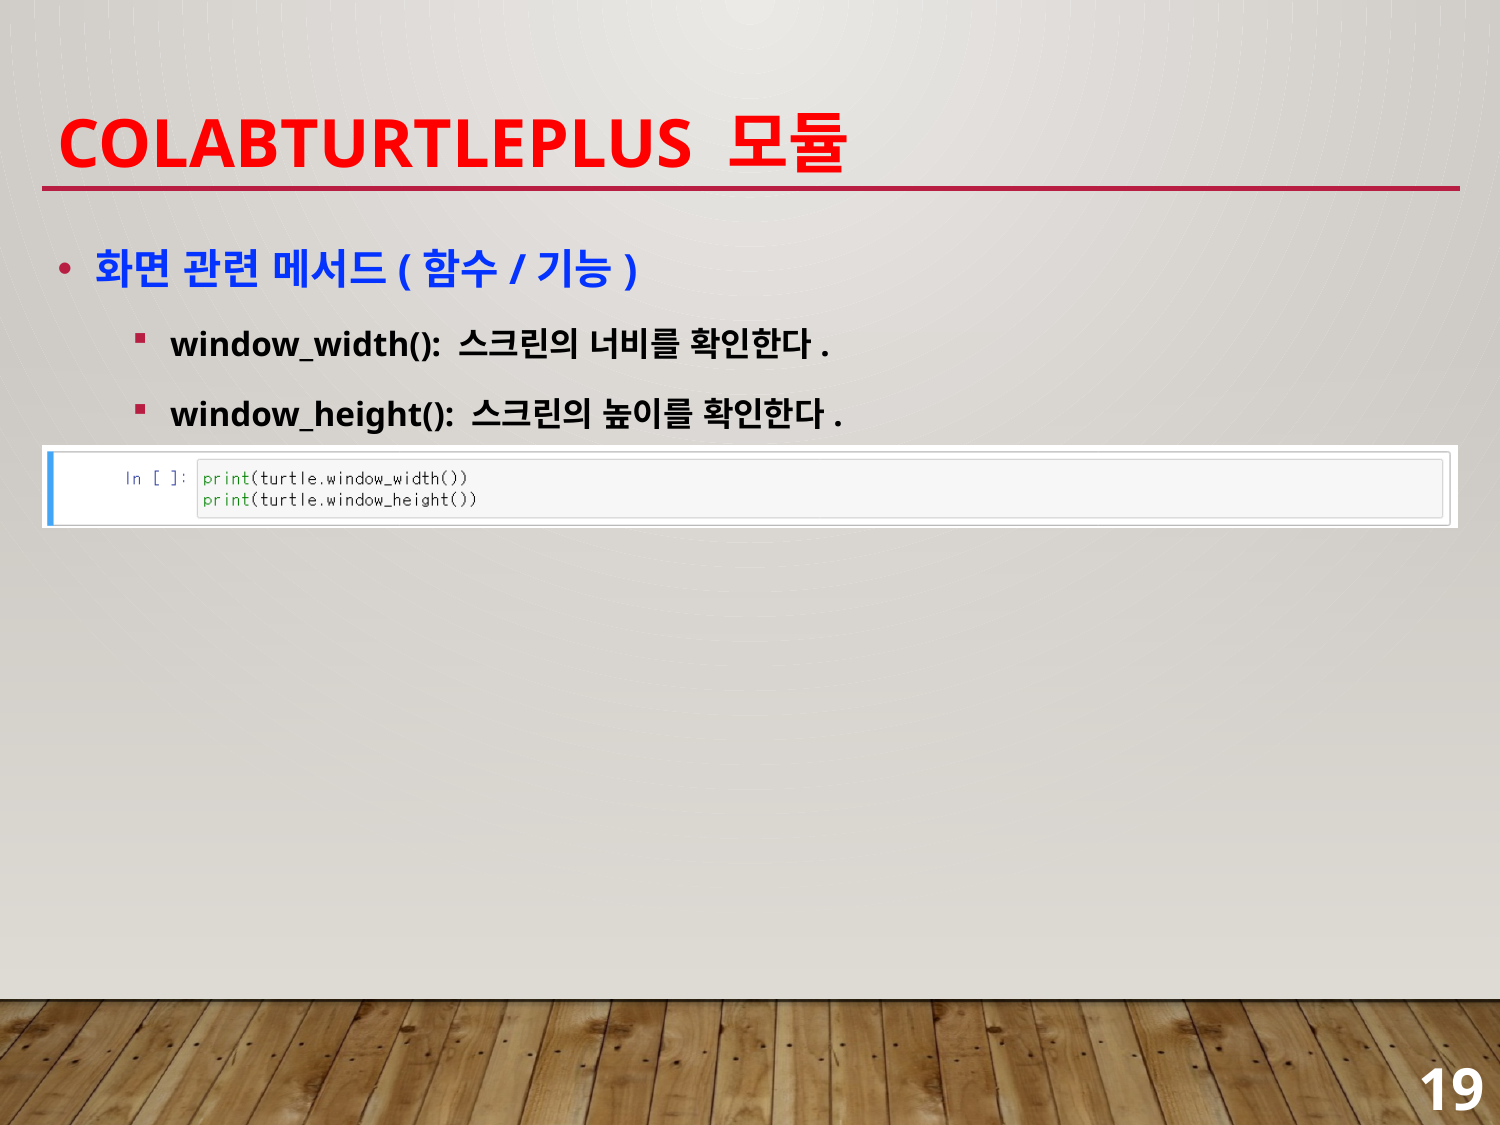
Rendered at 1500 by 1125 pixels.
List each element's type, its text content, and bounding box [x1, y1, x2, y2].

title ColabTurtlePlus 모듈 [42, 16, 1461, 189]
list 화면 관련 메서드(함수/기능) window_width(): 스크린의 너비를 확인한다. window_height(): 스크린의 높이를 확인한다. [42, 210, 1461, 993]
picture [42, 444, 1458, 528]
picture [0, 999, 1500, 1125]
